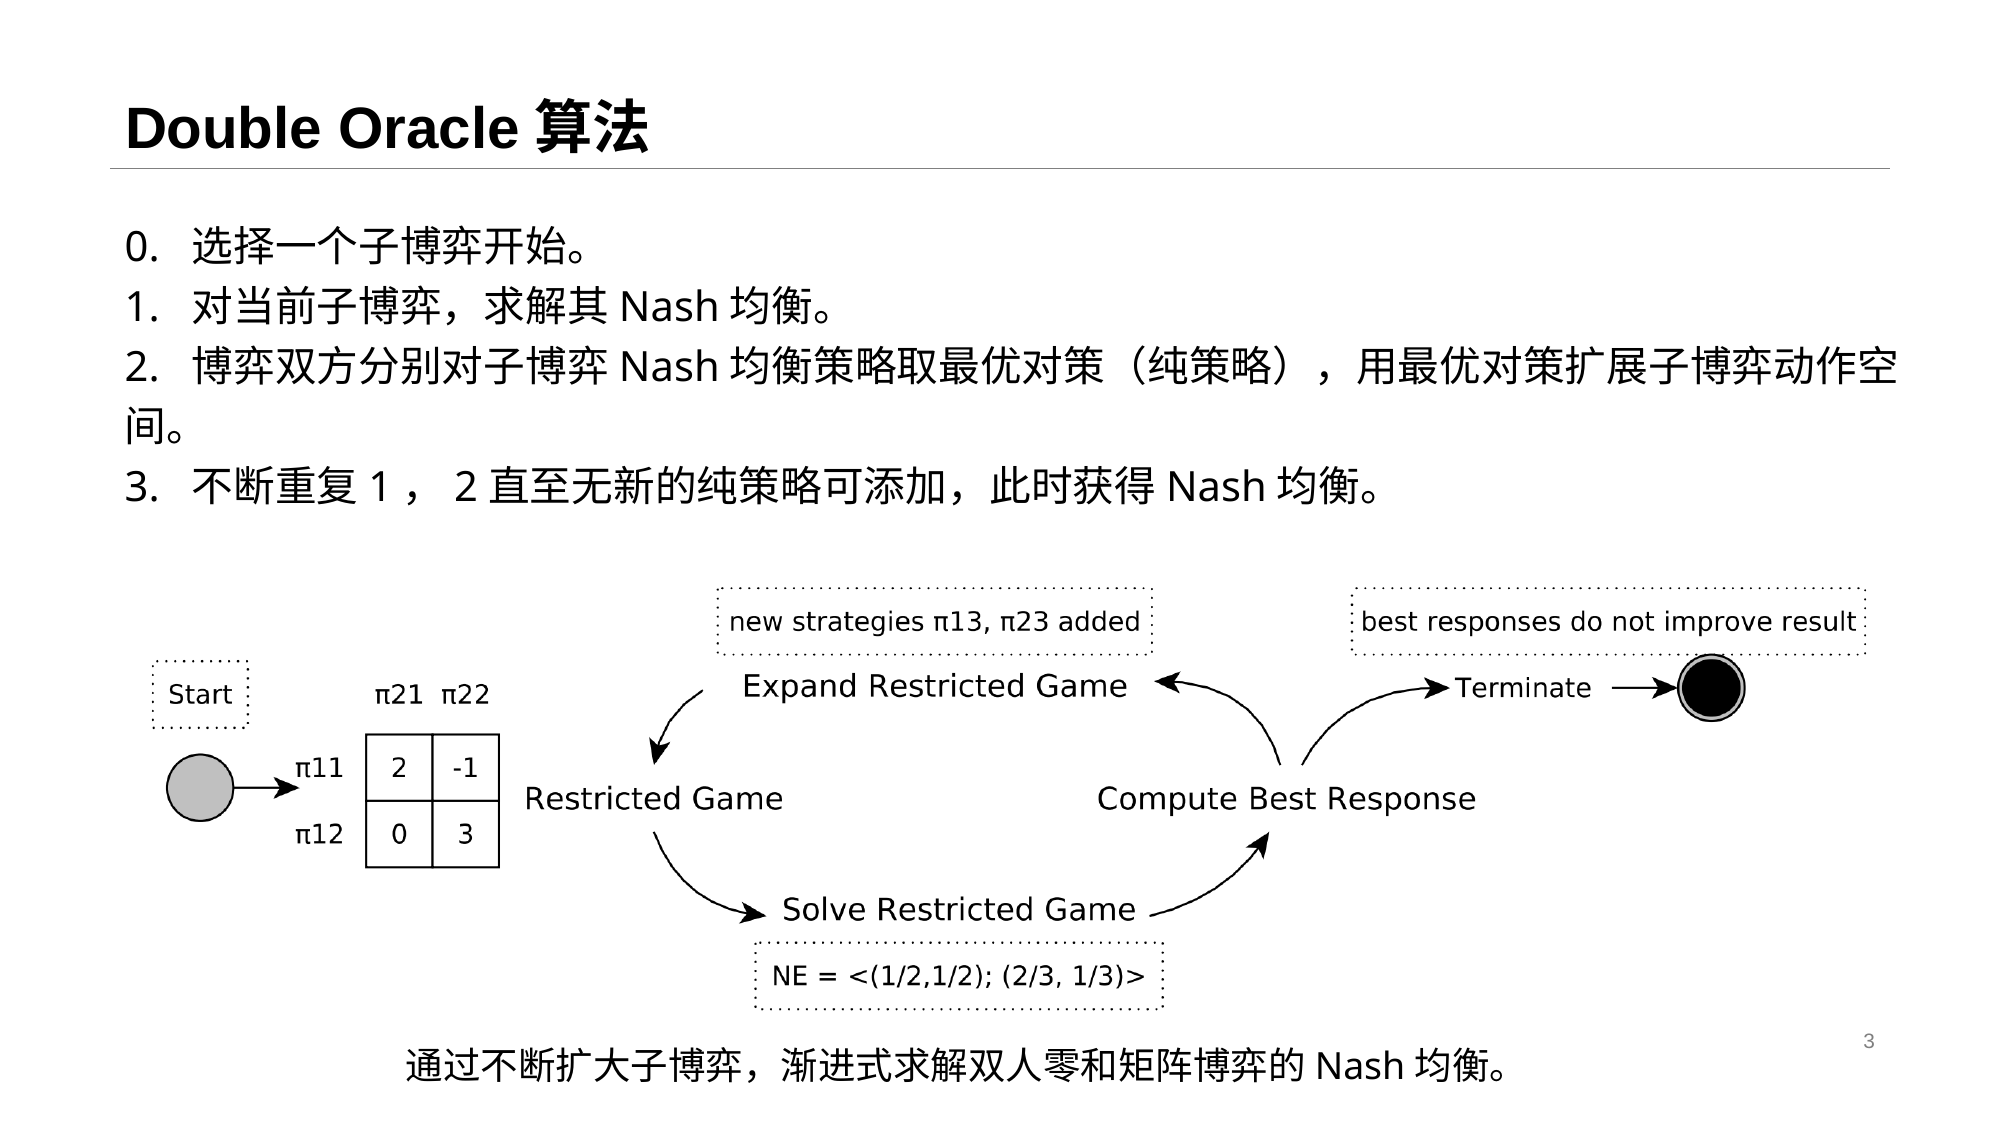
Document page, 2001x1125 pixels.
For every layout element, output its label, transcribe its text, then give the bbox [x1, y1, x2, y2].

text_box 通过不断扩大子博弈，渐进式求解双人零和矩阵博弈的Nash均衡。 [391, 1039, 1542, 1095]
title Double Oracle算法 [109, 0, 1890, 169]
picture [109, 542, 1896, 1030]
slide_number 3 [1542, 1039, 1890, 1058]
text_box 0. 选择一个子博弈开始。 1. 对当前子博弈，求解其Nash均衡。 2. 博弈双方分别对子博弈Nash均衡策略取最优对策（纯策略），用最优对策扩展子博弈动作空间。 3. 不断重复1，2直至无新的纯策略可添加，此时获得Nash均衡。 [109, 202, 1954, 518]
